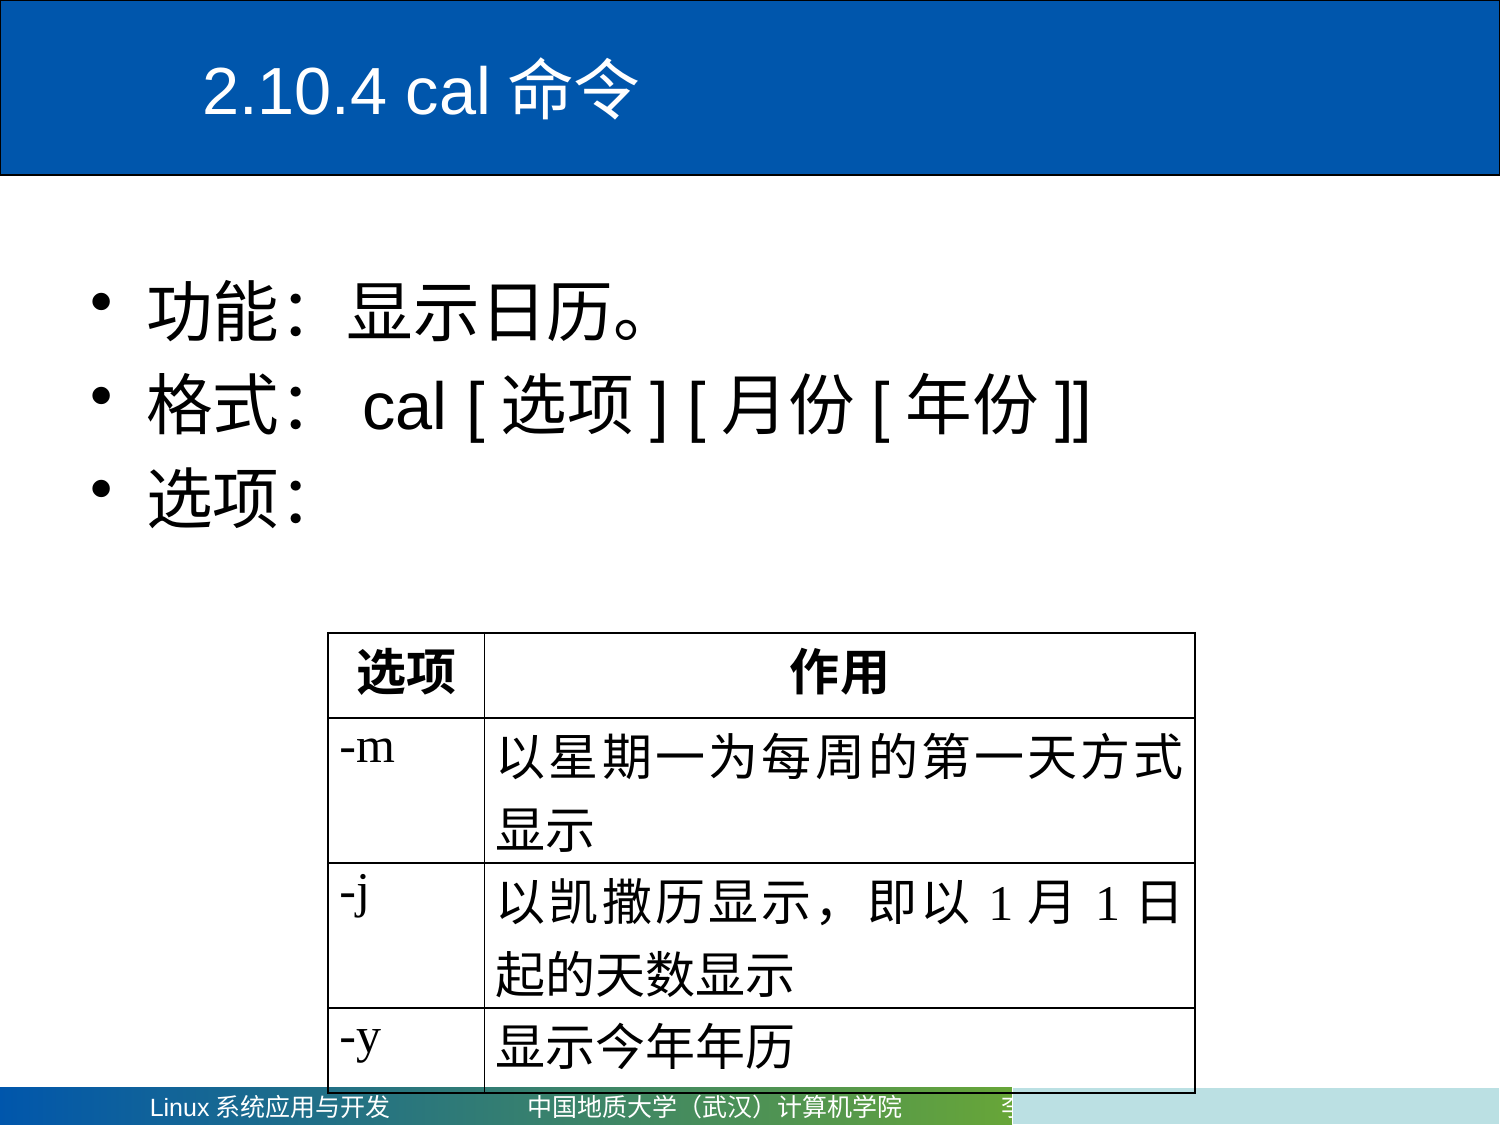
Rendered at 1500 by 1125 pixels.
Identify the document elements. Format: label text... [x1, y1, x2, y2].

table_cell 以星期一为每周的第一天方式显示 [485, 719, 1194, 862]
table_header 作用 [485, 634, 1194, 717]
table_header 选项 [329, 634, 484, 717]
table_cell -j [329, 864, 484, 1007]
table_cell 以凯撒历显示，即以1月1日起的天数显示 [485, 864, 1194, 1007]
table_cell -m [329, 719, 484, 862]
table_cell -y [329, 1009, 484, 1092]
title 2.10.4 cal命令 [187, 12, 1500, 163]
list 功能：显示日历。 格式：cal [选项] [月份[年份]] 选项： [75, 262, 1425, 1005]
table_cell 显示今年年历 [485, 1009, 1194, 1092]
